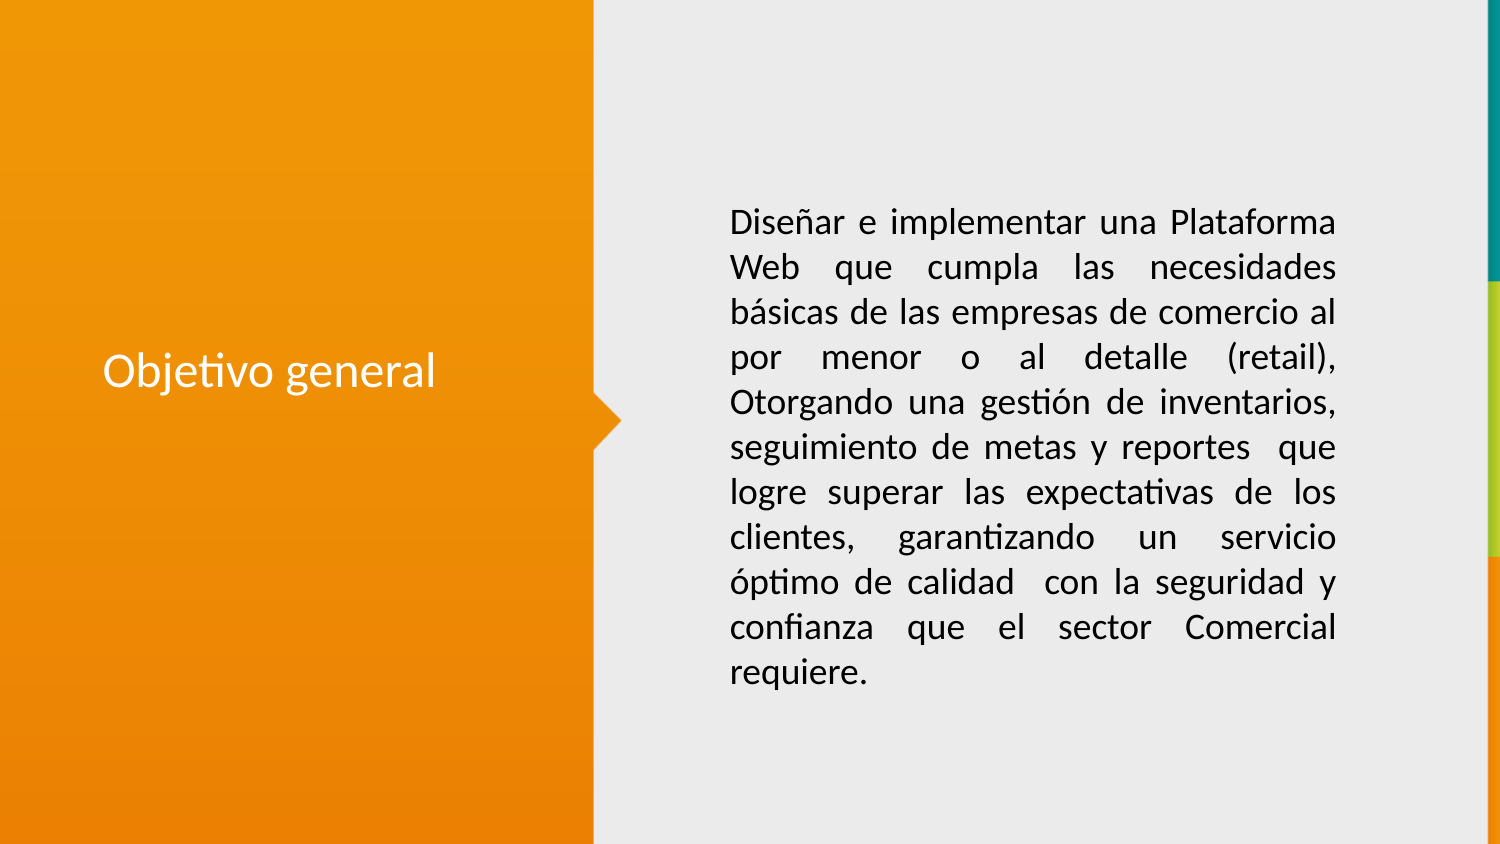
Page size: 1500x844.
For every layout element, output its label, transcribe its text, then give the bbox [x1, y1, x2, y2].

text_box Diseñar e implementar una Plataforma Web que cumpla las necesidades básicas de las empresas de comercio al por menor o al detalle (retail), Otorgando una gestión de inventarios, seguimiento de metas y reportes que logre superar las expectativas de los clientes, garantizando un servicio óptimo de calidad con la seguridad y confianza que el sector Comercial requiere. [714, 189, 1353, 488]
picture [0, 0, 1500, 844]
text_box Objetivo general [87, 330, 545, 527]
